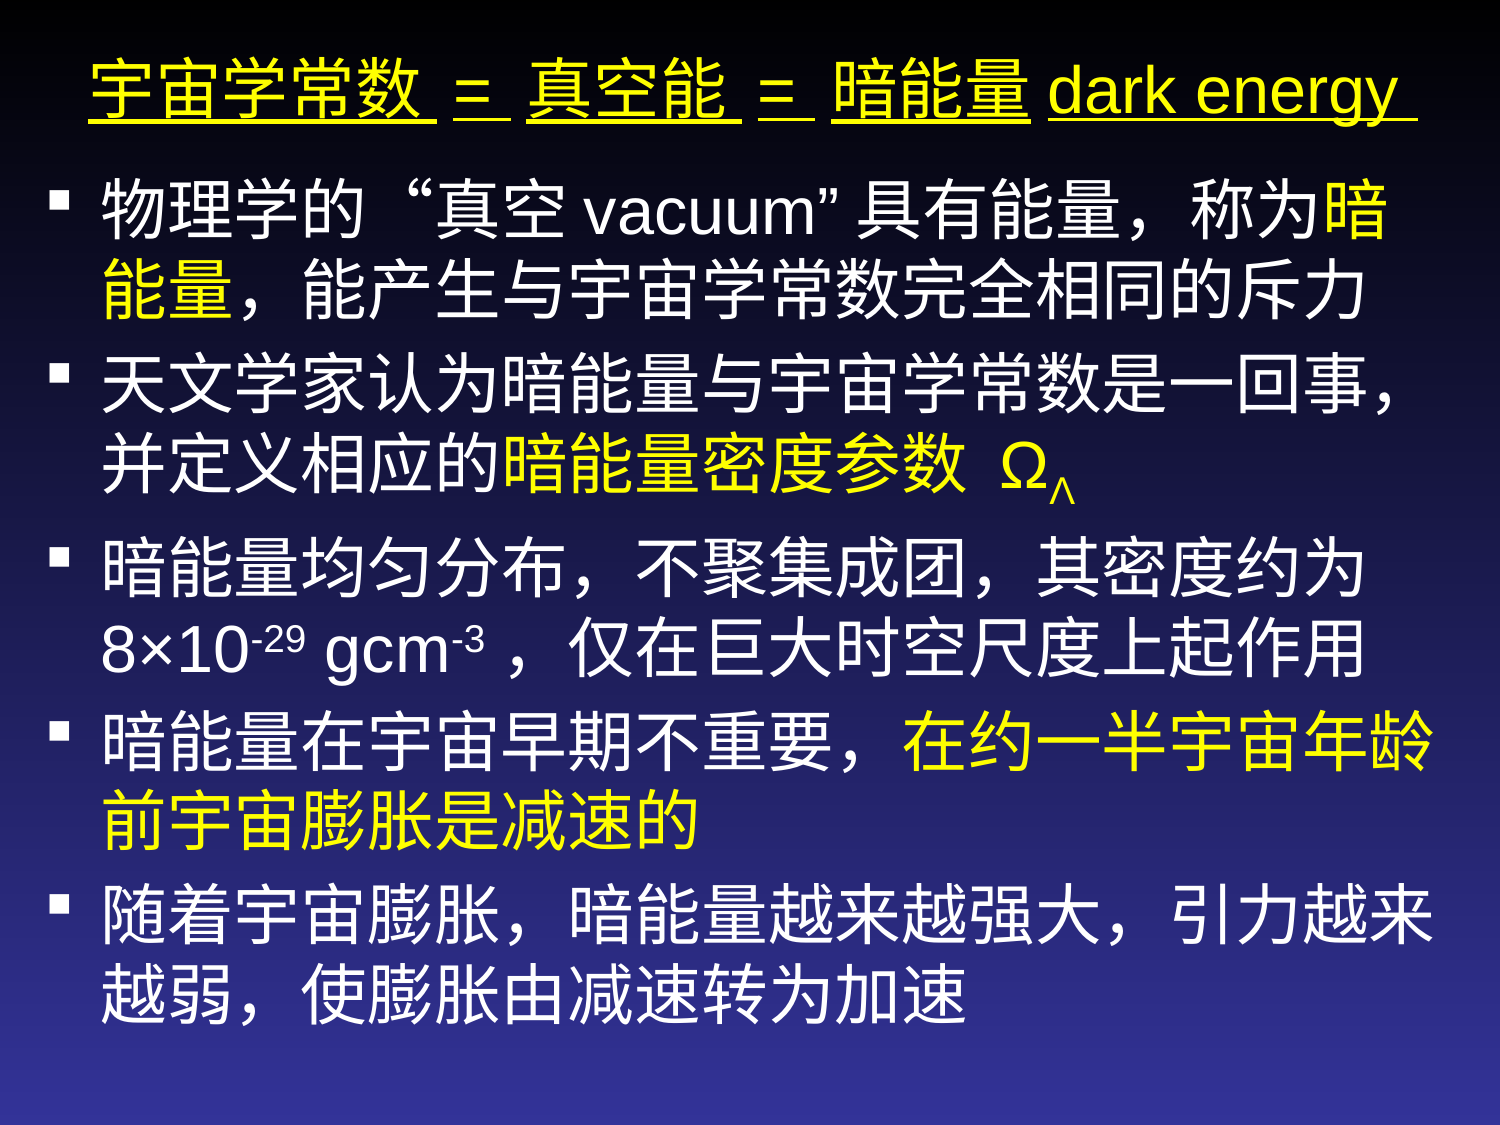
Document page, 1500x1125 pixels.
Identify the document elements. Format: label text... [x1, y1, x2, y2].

list 物理学的“真空vacuum”具有能量，称为暗能量，能产生与宇宙学常数完全相同的斥力 天文学家认为暗能量与宇宙学常数是一回事，并定义相应的暗能量密度参数 ΩΛ 暗能量均匀分布，不聚集成团，其密度约为8×10-29 gcm-3，仅在巨大时空尺度上起作用 暗能量在宇宙早期不重要，在约一半宇宙年龄前宇宙膨胀是减速的 随着宇宙膨胀，暗能量越来越强大，引力越来越弱，使膨胀由减速转为加速 [29, 160, 1467, 1071]
title 宇宙学常数 = 真空能 = 暗能量dark energy [53, 31, 1454, 144]
